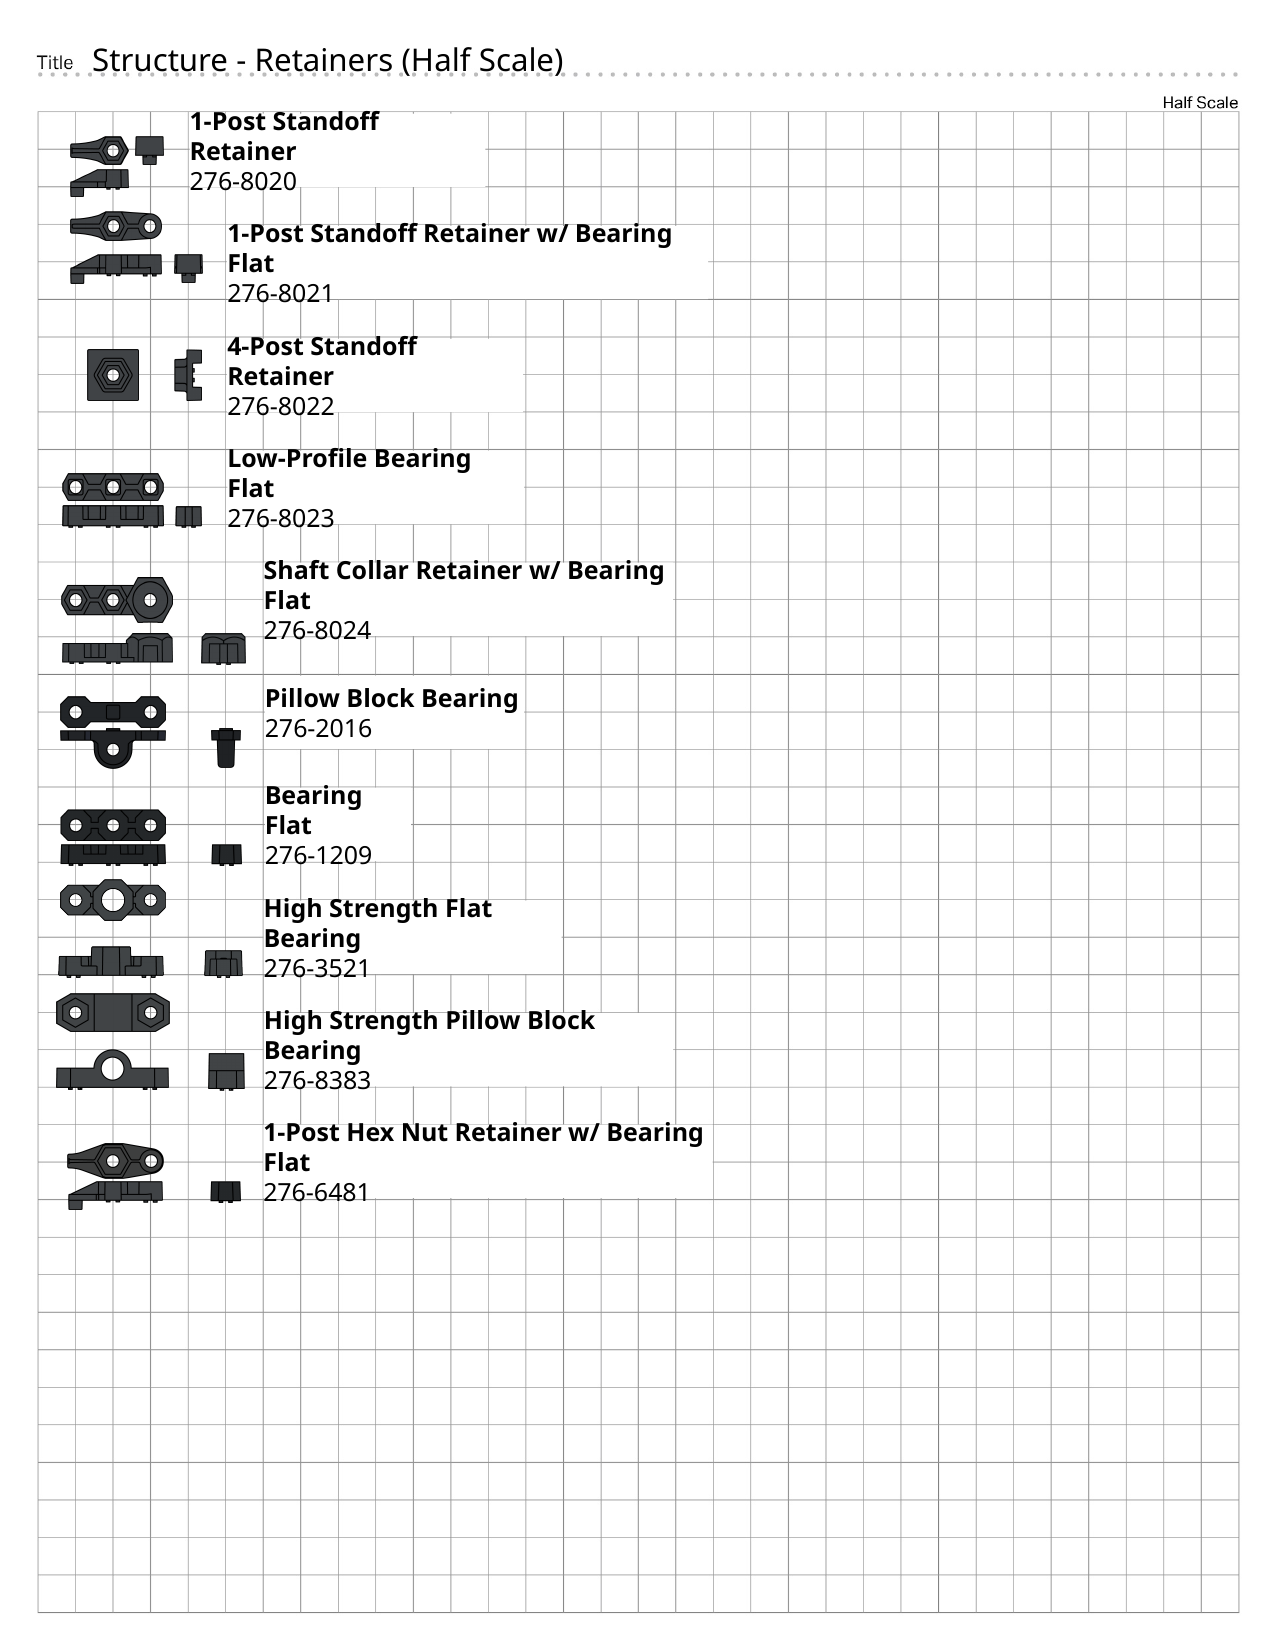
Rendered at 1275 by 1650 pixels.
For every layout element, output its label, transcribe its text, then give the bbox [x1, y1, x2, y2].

text_box Bearing Flat 276-1209 [264, 787, 411, 861]
picture [0, 0, 1275, 1650]
text_box 4-Post Standoff Retainer 276-8022 [227, 338, 523, 413]
text_box 1-Post Hex Nut Retainer w/ Bearing Flat 276-6481 [263, 1124, 713, 1198]
text_box High Strength Flat Bearing 276-3521 [263, 900, 562, 974]
text_box Shaft Collar Retainer w/ Bearing Flat 276-8024 [263, 562, 673, 636]
text_box 1-Post Standoff Retainer w/ Bearing Flat 276-8021 [227, 225, 709, 300]
text_box Pillow Block Bearing 276-2016 [264, 675, 524, 749]
text_box Low-Profile Bearing Flat 276-8023 [227, 450, 524, 525]
text_box High Strength Pillow Block Bearing 276-8383 [263, 1013, 674, 1087]
title Structure - Retainers (Half Scale) [92, 40, 1241, 75]
text_box 1-Post Standoff Retainer 276-8020 [189, 113, 486, 187]
